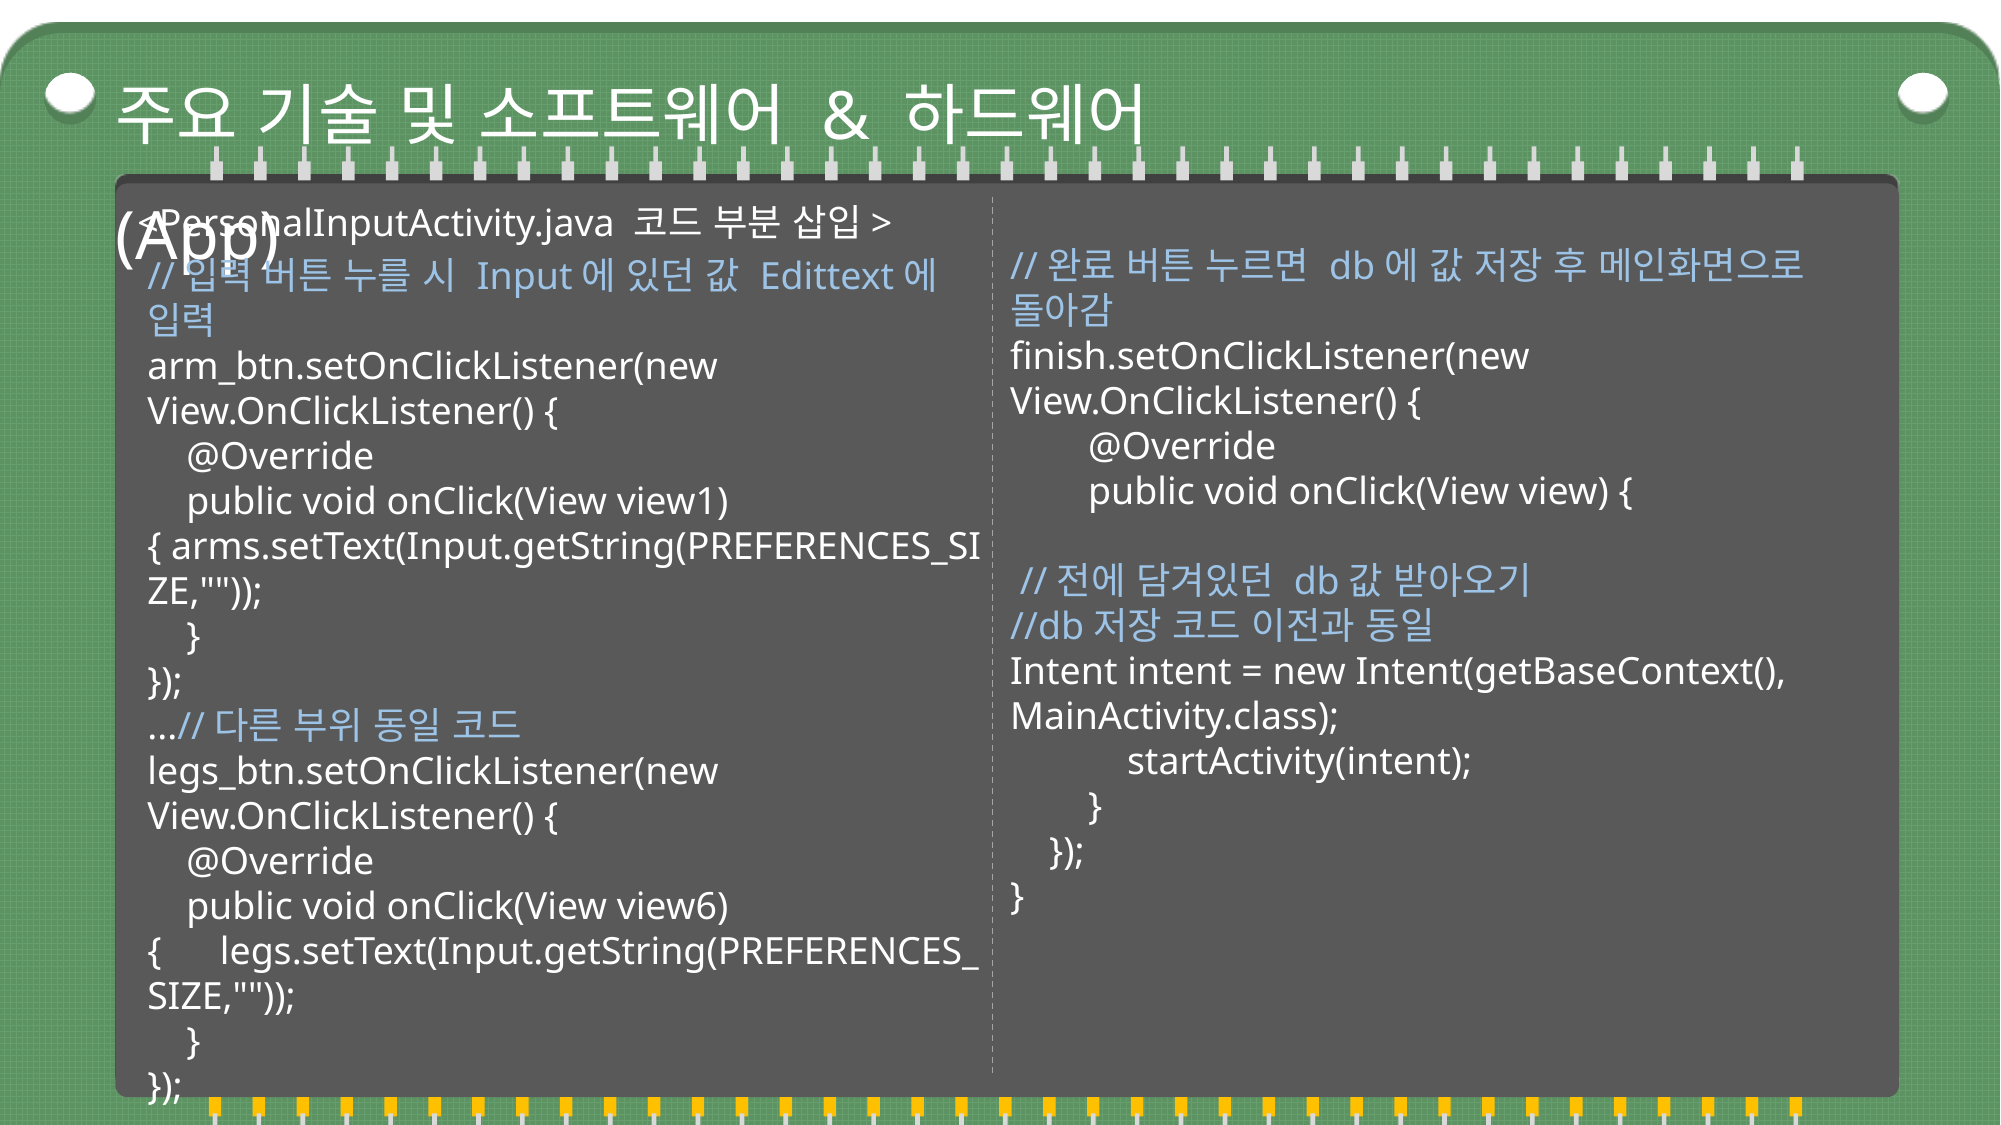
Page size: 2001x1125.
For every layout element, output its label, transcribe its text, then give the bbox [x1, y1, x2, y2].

text_box [1347, 32, 2000, 1125]
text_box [115, 146, 1900, 1125]
text_box 주요 기술 및 소프트웨어 & 하드웨어 (App) [100, 25, 1347, 281]
text_box [0, 32, 115, 1125]
